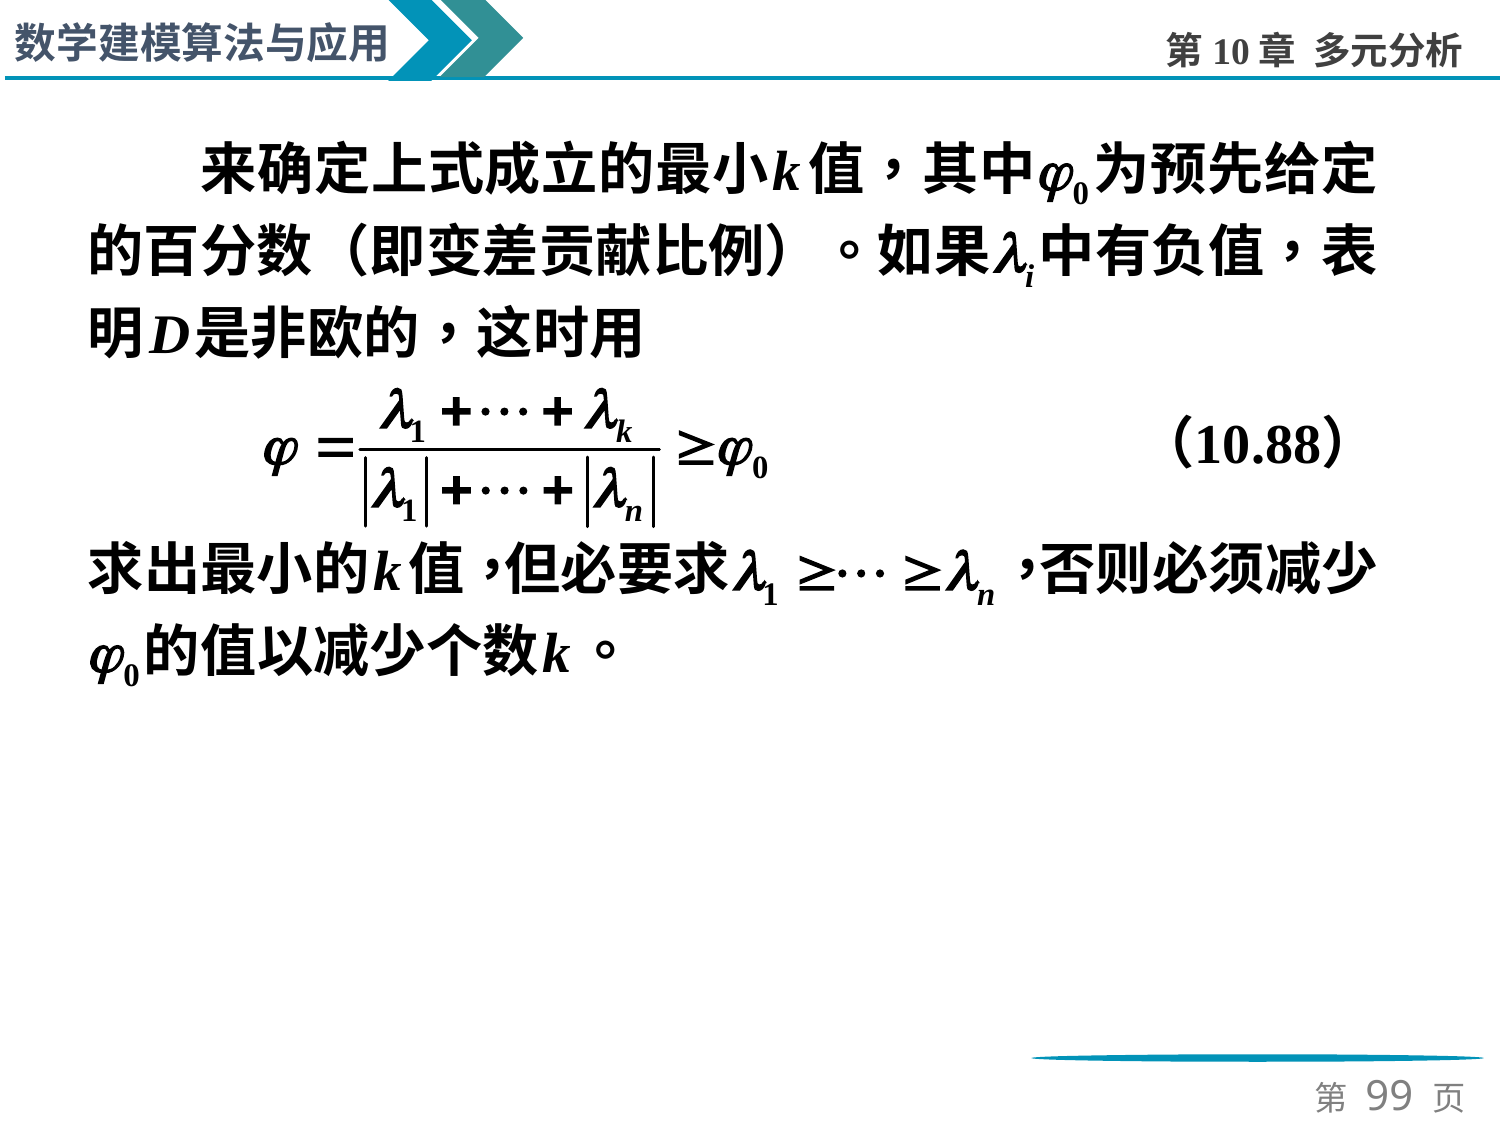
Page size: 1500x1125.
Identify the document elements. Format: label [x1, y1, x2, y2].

text_box [87, 132, 1377, 728]
